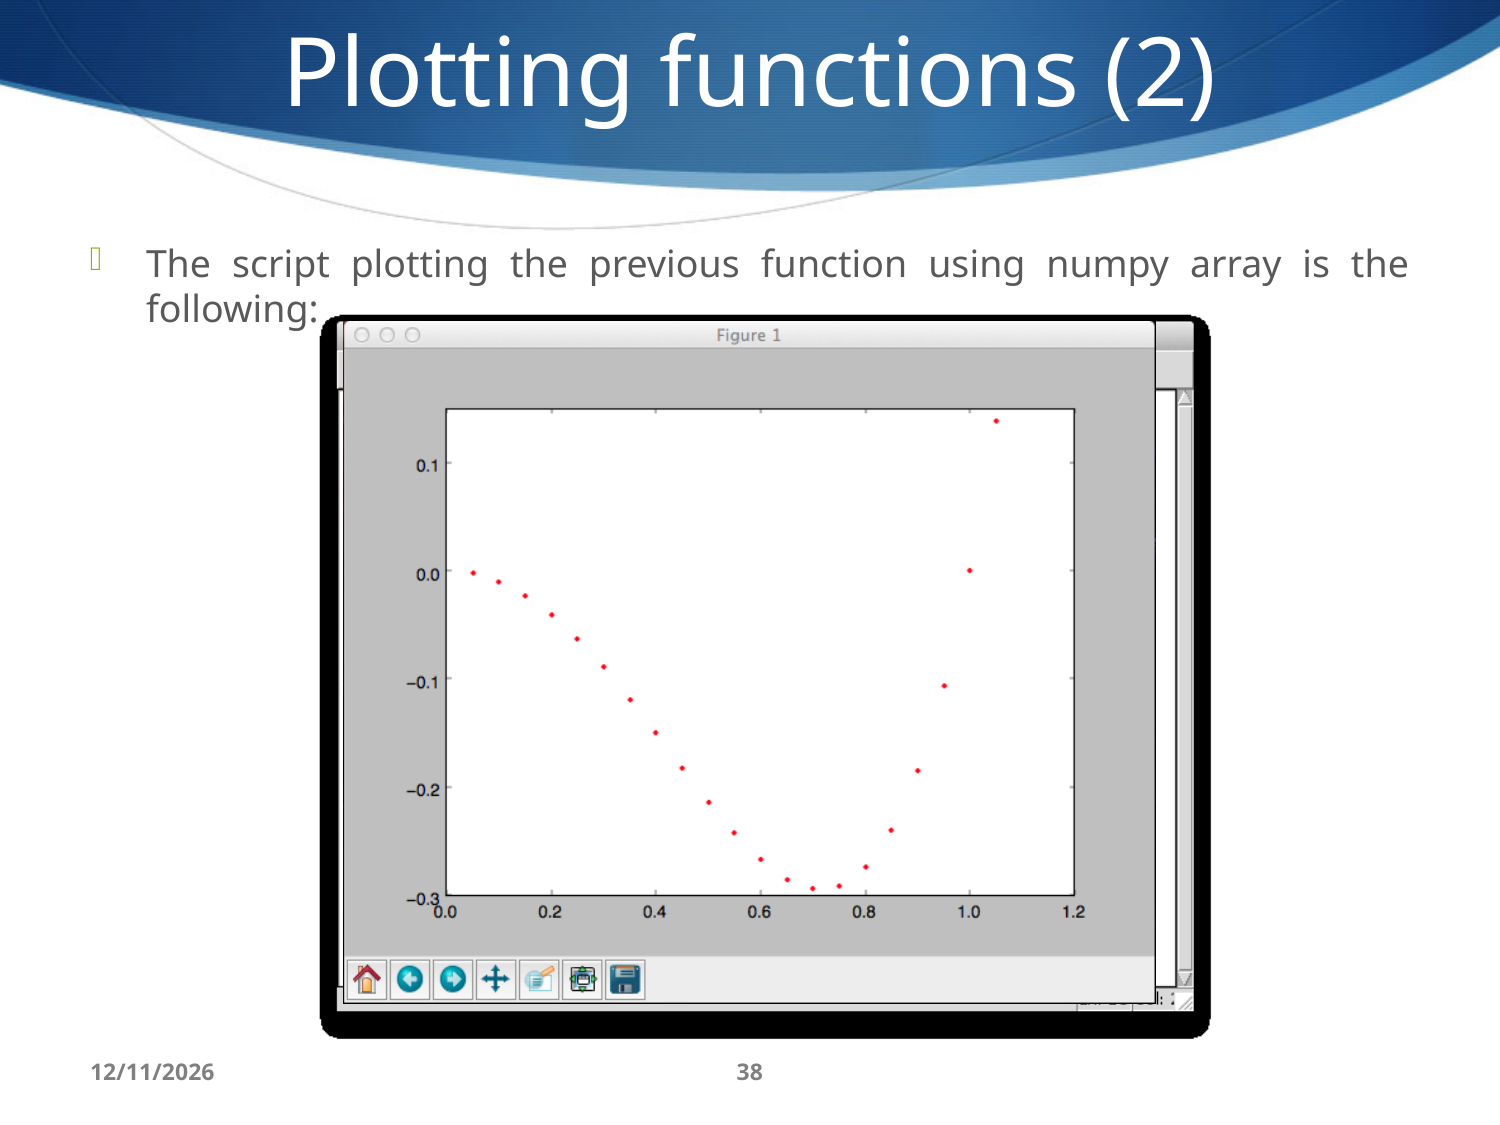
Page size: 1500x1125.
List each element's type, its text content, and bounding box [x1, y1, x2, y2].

text_box The script plotting the previous function using numpy array is the following: [74, 232, 1425, 1043]
text_box Plotting functions (2) [74, 3, 1425, 191]
slide_number 38 [706, 1052, 794, 1103]
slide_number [75, 1042, 425, 1103]
picture [0, 0, 1500, 1125]
